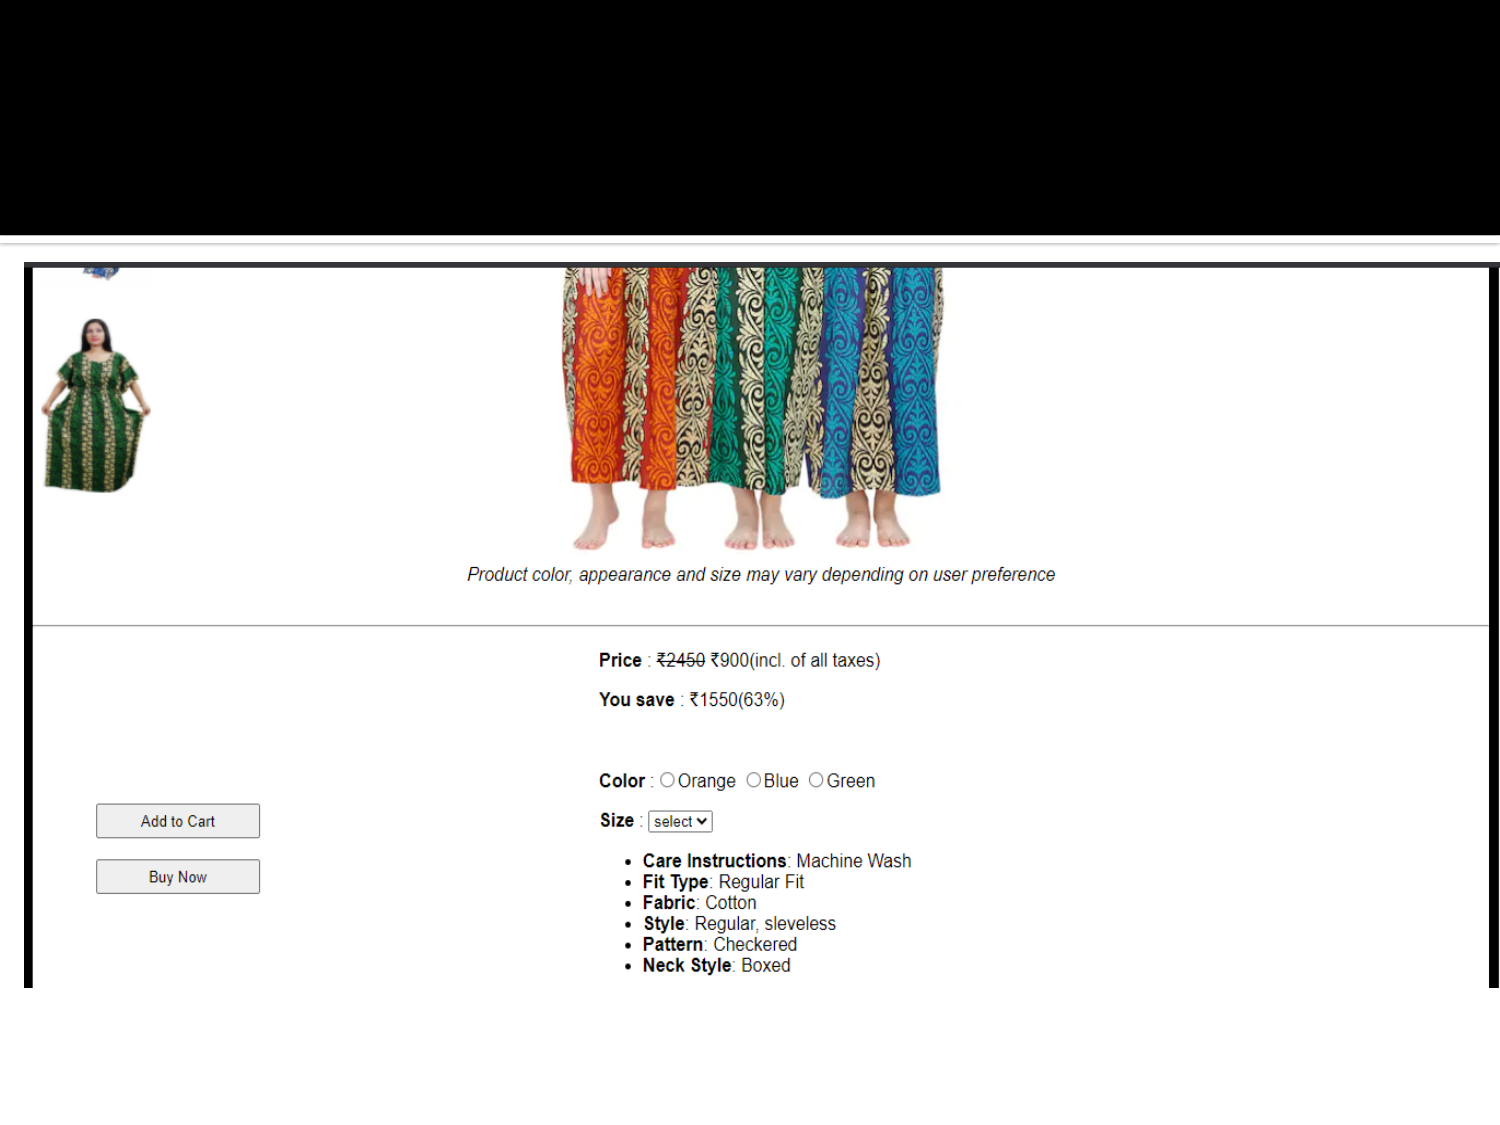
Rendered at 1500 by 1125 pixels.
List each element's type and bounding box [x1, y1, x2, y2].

list [24, 262, 1500, 988]
